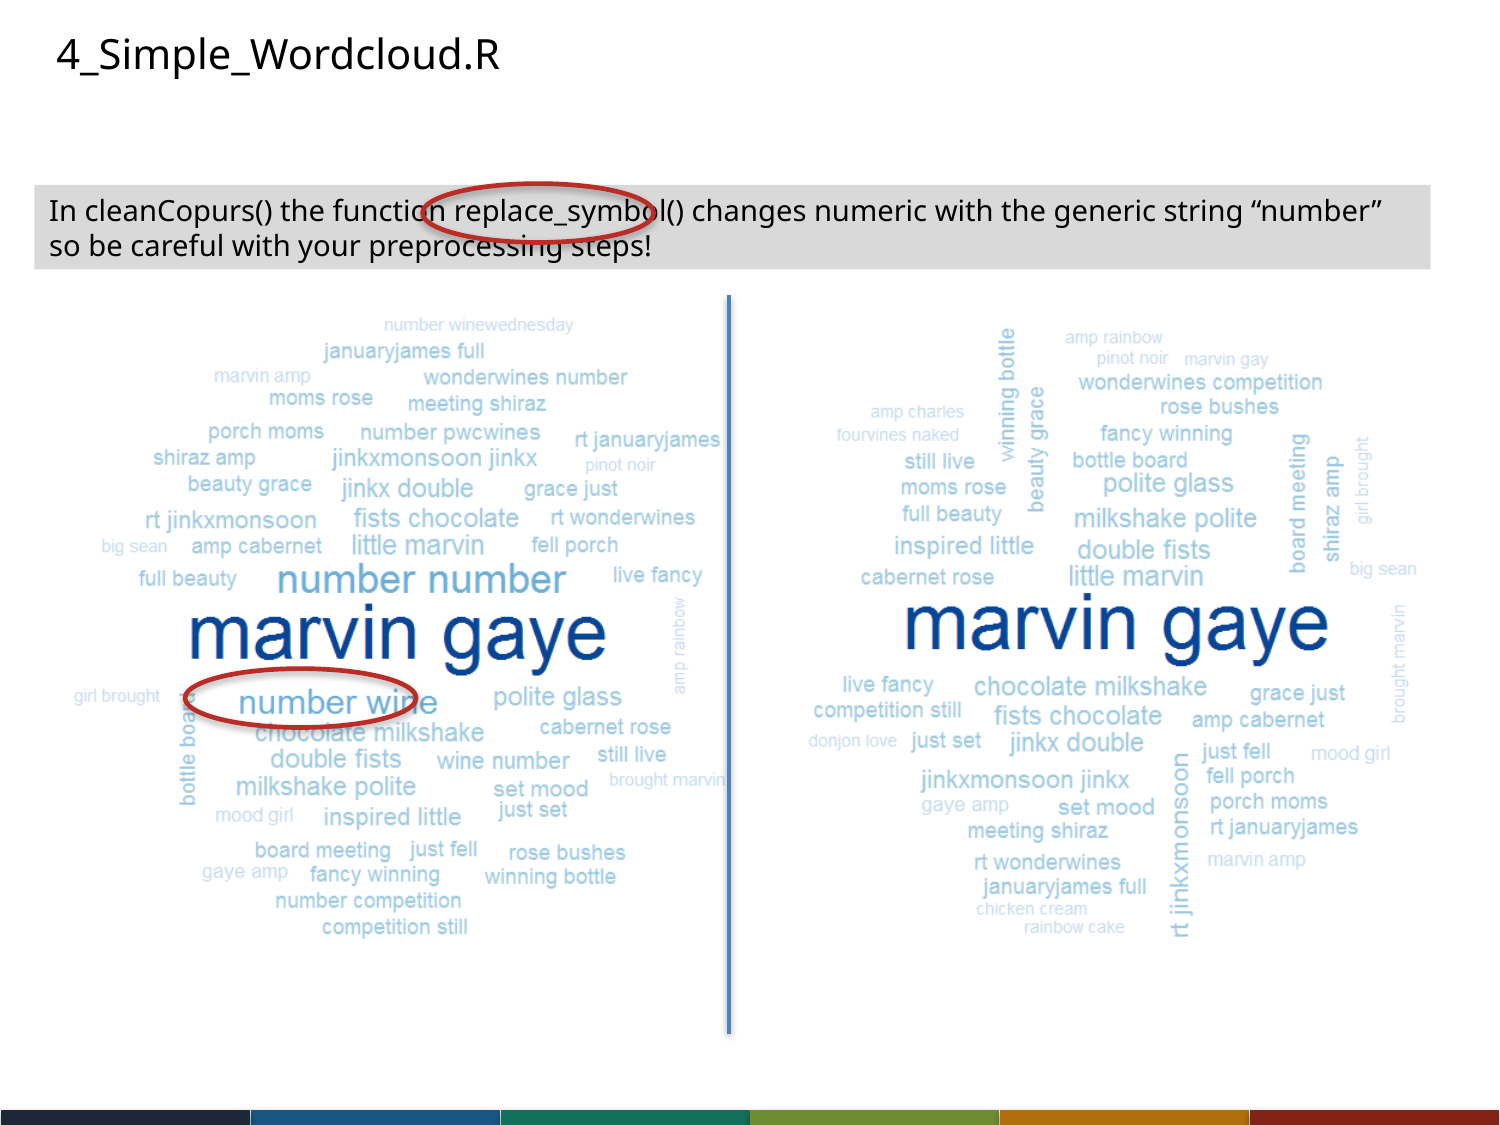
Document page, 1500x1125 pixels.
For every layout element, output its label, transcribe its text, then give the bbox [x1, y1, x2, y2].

title 4_Simple_Wordcloud.R [41, 16, 1461, 91]
picture [48, 302, 726, 968]
picture [789, 313, 1432, 953]
text_box In cleanCopurs() the function replace_symbol() changes numeric with the generic string “number” so be careful with your preprocessing steps! [34, 184, 1431, 270]
text_box [421, 182, 655, 244]
